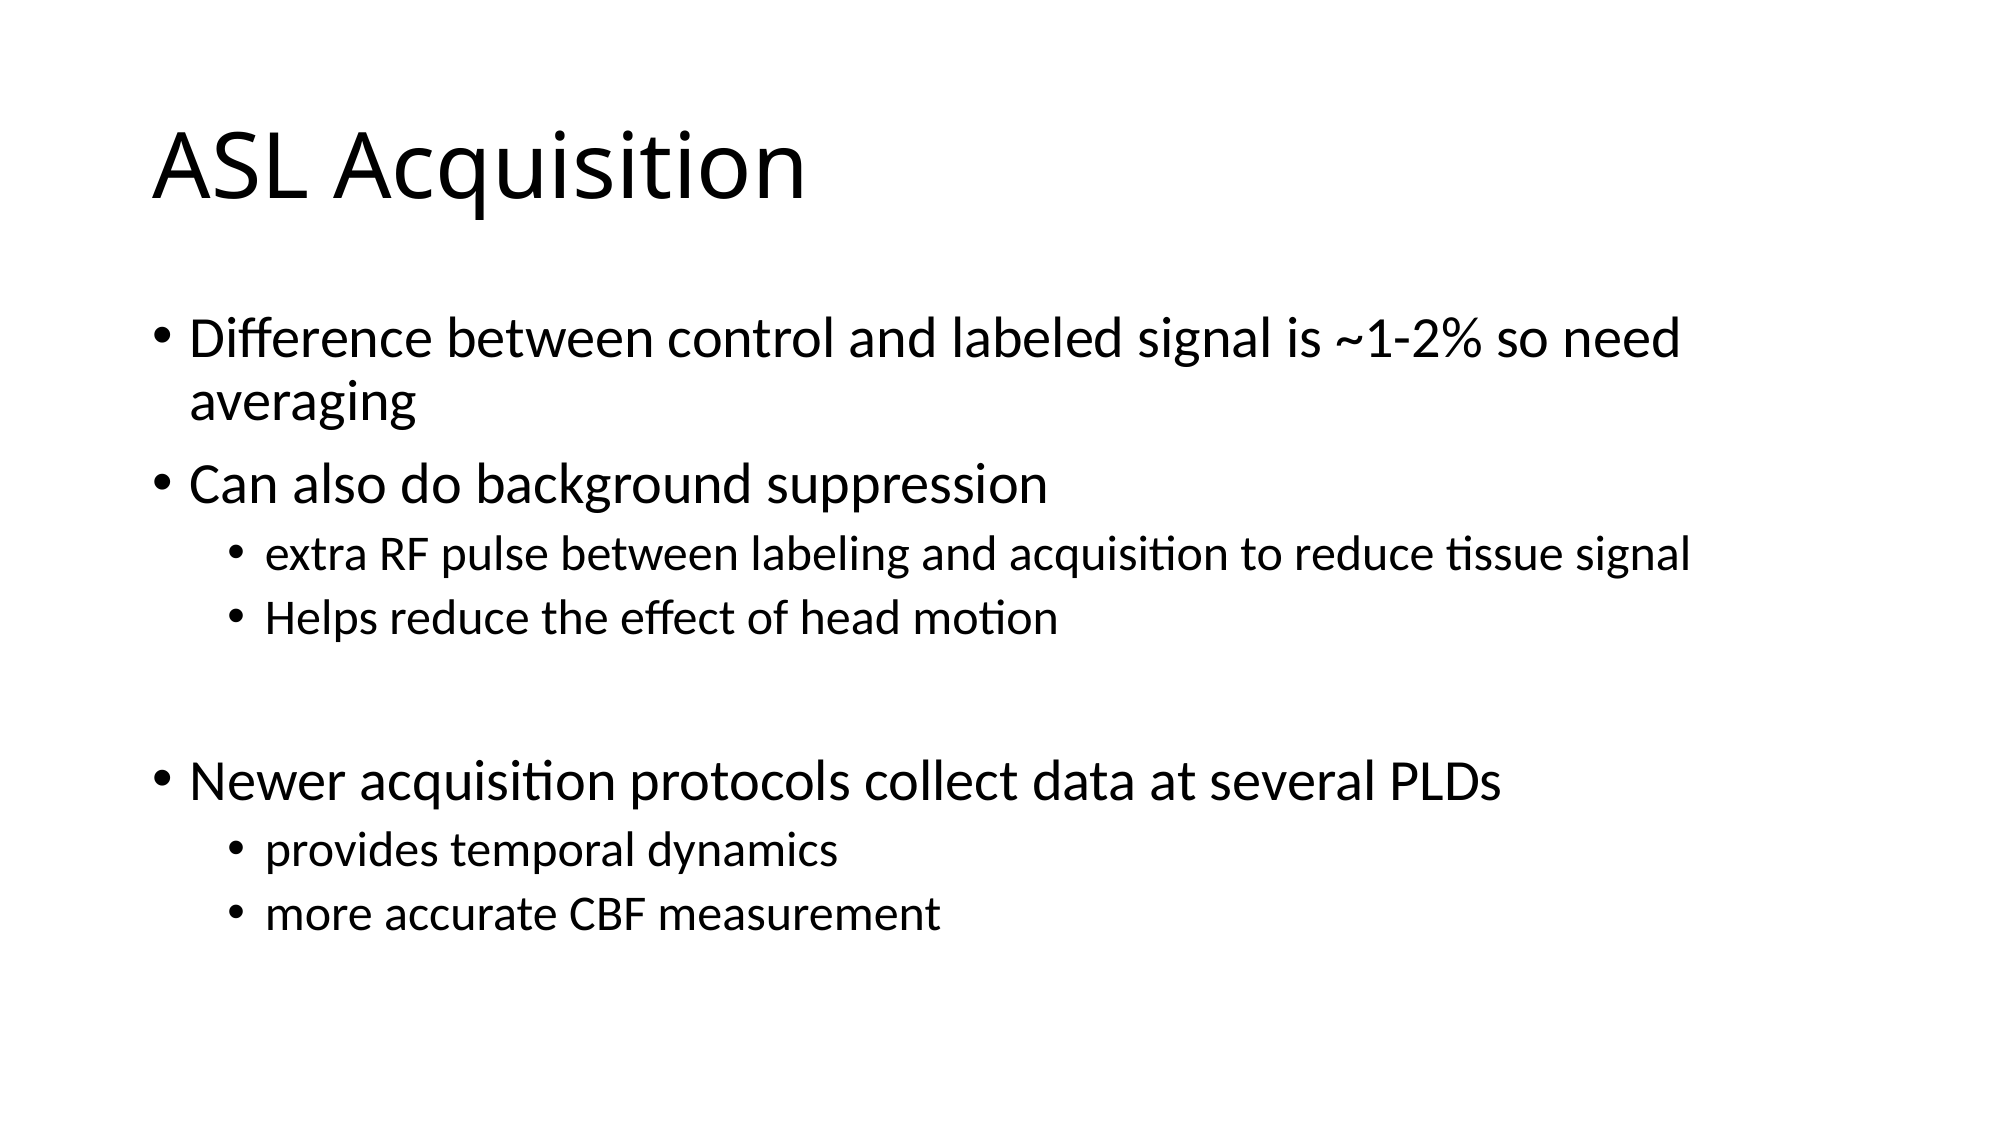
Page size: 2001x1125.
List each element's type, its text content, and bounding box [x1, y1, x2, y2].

title ASL Acquisition [137, 59, 1863, 278]
list Difference between control and labeled signal is ~1-2% so need averaging Can also do background suppression extra RF pulse between labeling and acquisition to reduce tissue signal Helps reduce the effect of head motion Newer acquisition protocols collect data at several PLDs provides temporal dynamics more accurate CBF measurement [137, 299, 1863, 1014]
